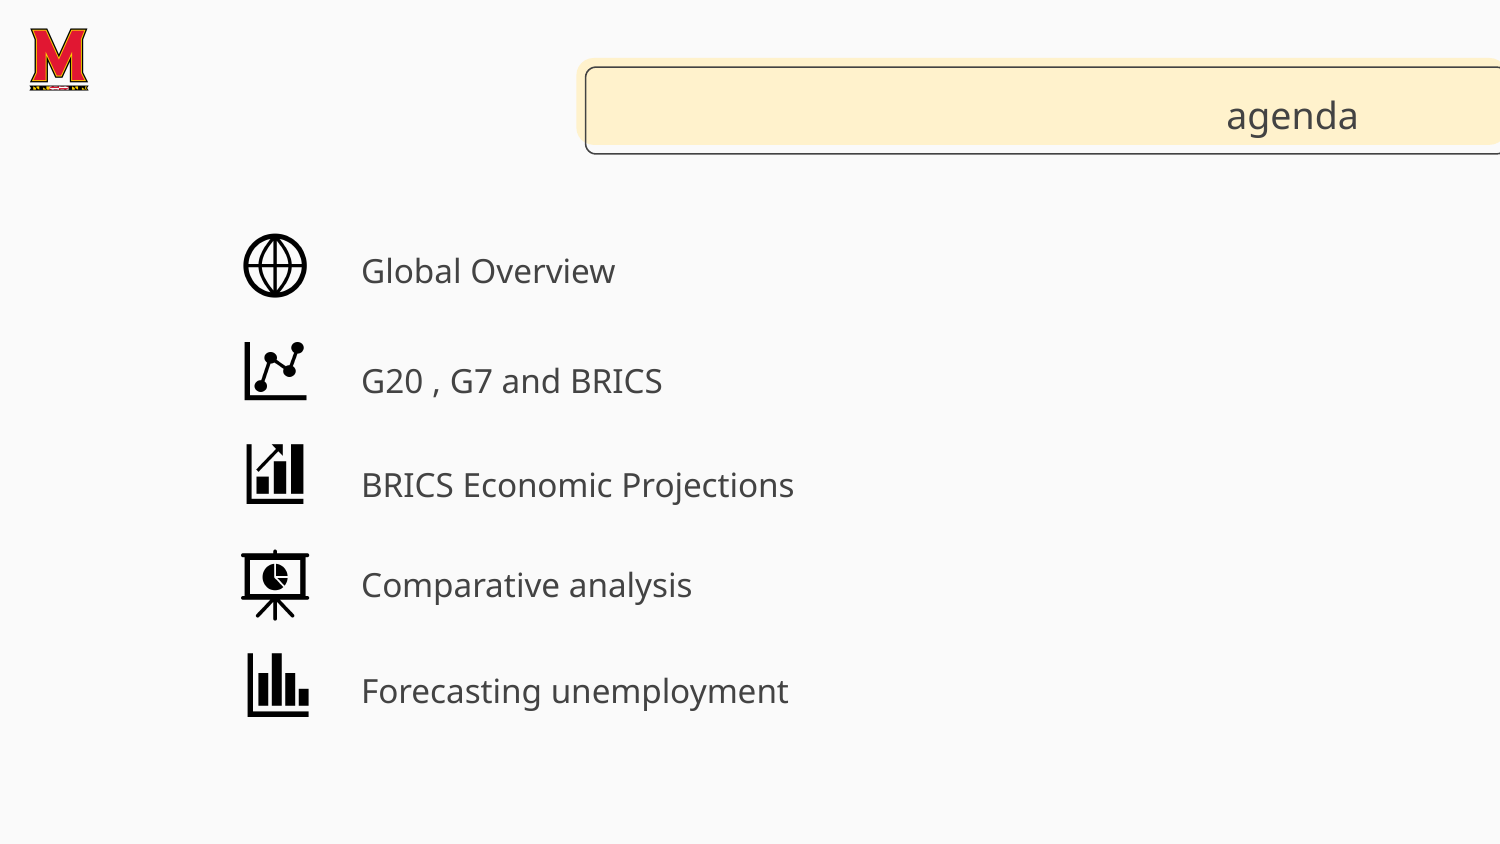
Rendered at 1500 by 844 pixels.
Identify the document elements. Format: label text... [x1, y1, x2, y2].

picture [235, 225, 316, 306]
text_box Comparative analysis [346, 560, 955, 620]
picture [235, 640, 321, 731]
text_box G20 , G7 and BRICS [346, 355, 955, 415]
text_box Forecasting unemployment [346, 666, 955, 726]
title agenda [849, 75, 1374, 154]
picture [232, 539, 318, 630]
title Global Overview [346, 246, 955, 306]
picture [232, 330, 318, 411]
text_box BRICS Economic Projections [346, 460, 955, 520]
picture [29, 27, 89, 91]
picture [235, 433, 314, 516]
